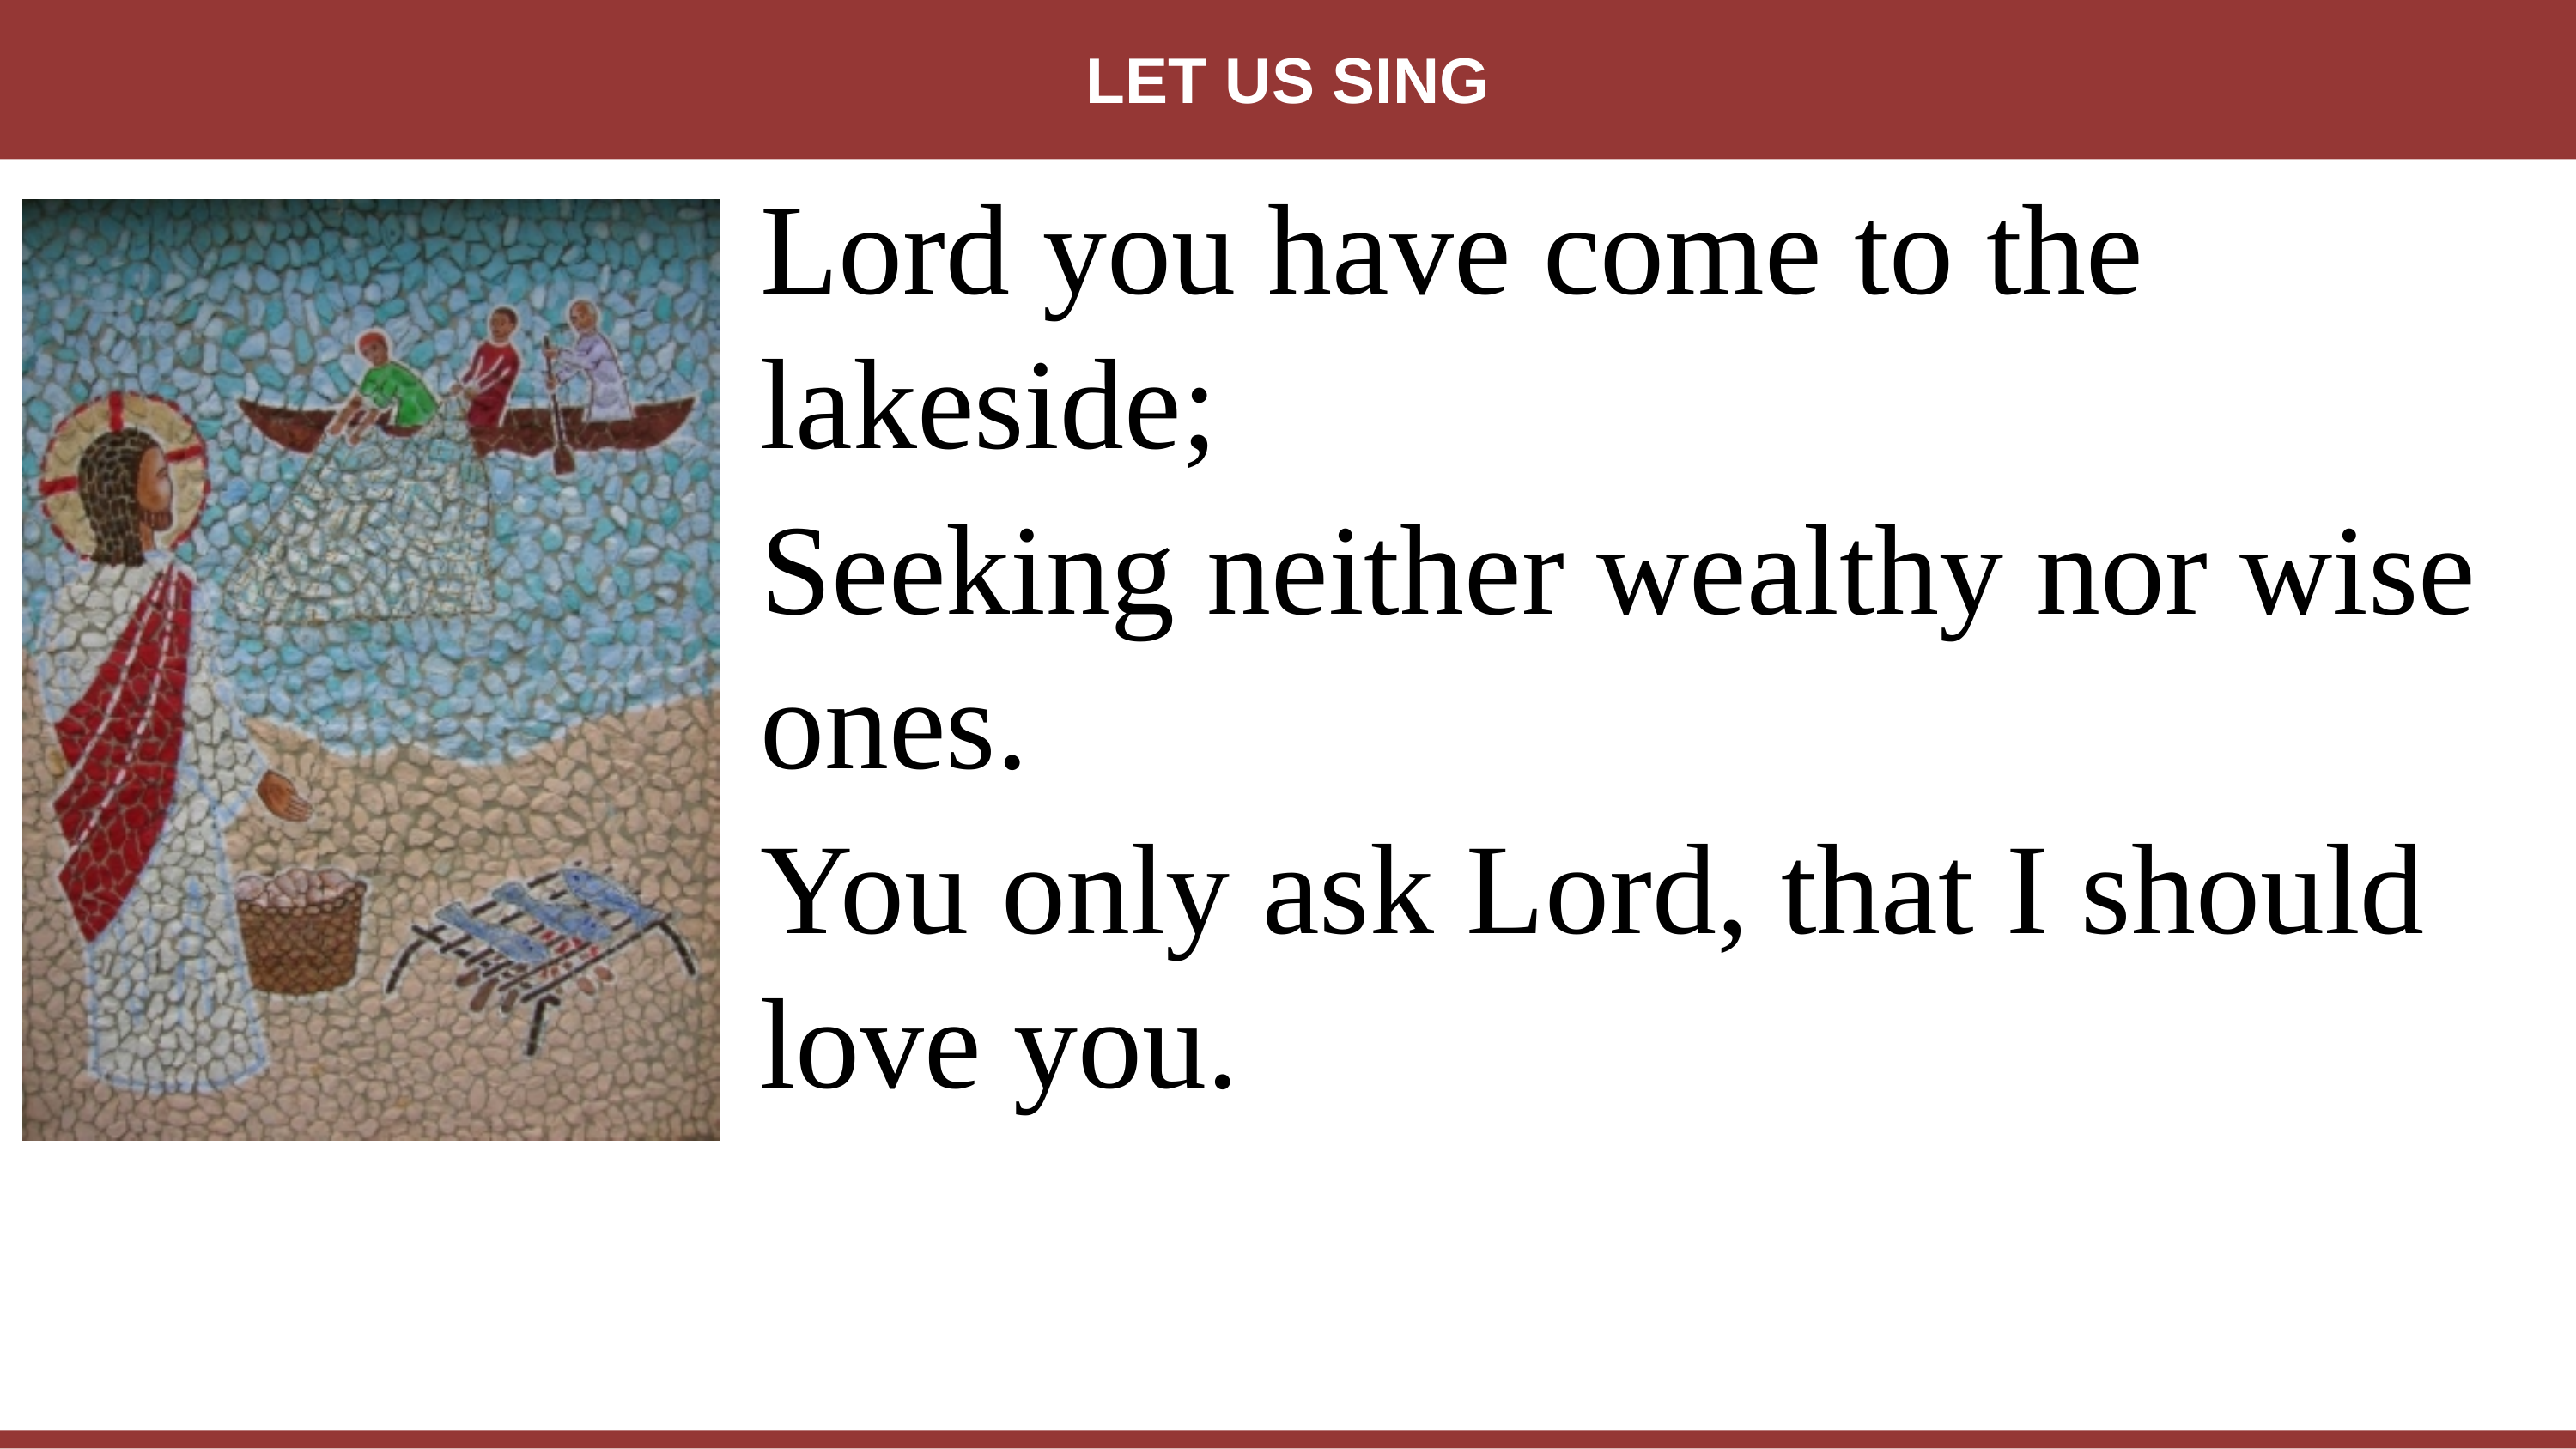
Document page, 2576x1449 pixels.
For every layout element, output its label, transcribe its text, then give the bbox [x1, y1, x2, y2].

picture [22, 199, 720, 1141]
title Let us sing [0, 0, 2576, 160]
subtitle Lord you have come to the lakeside; Seeking neither wealthy nor wise ones. You only ask Lord, that I should love you. [747, 159, 2576, 1413]
text_box [0, 1430, 2576, 1449]
